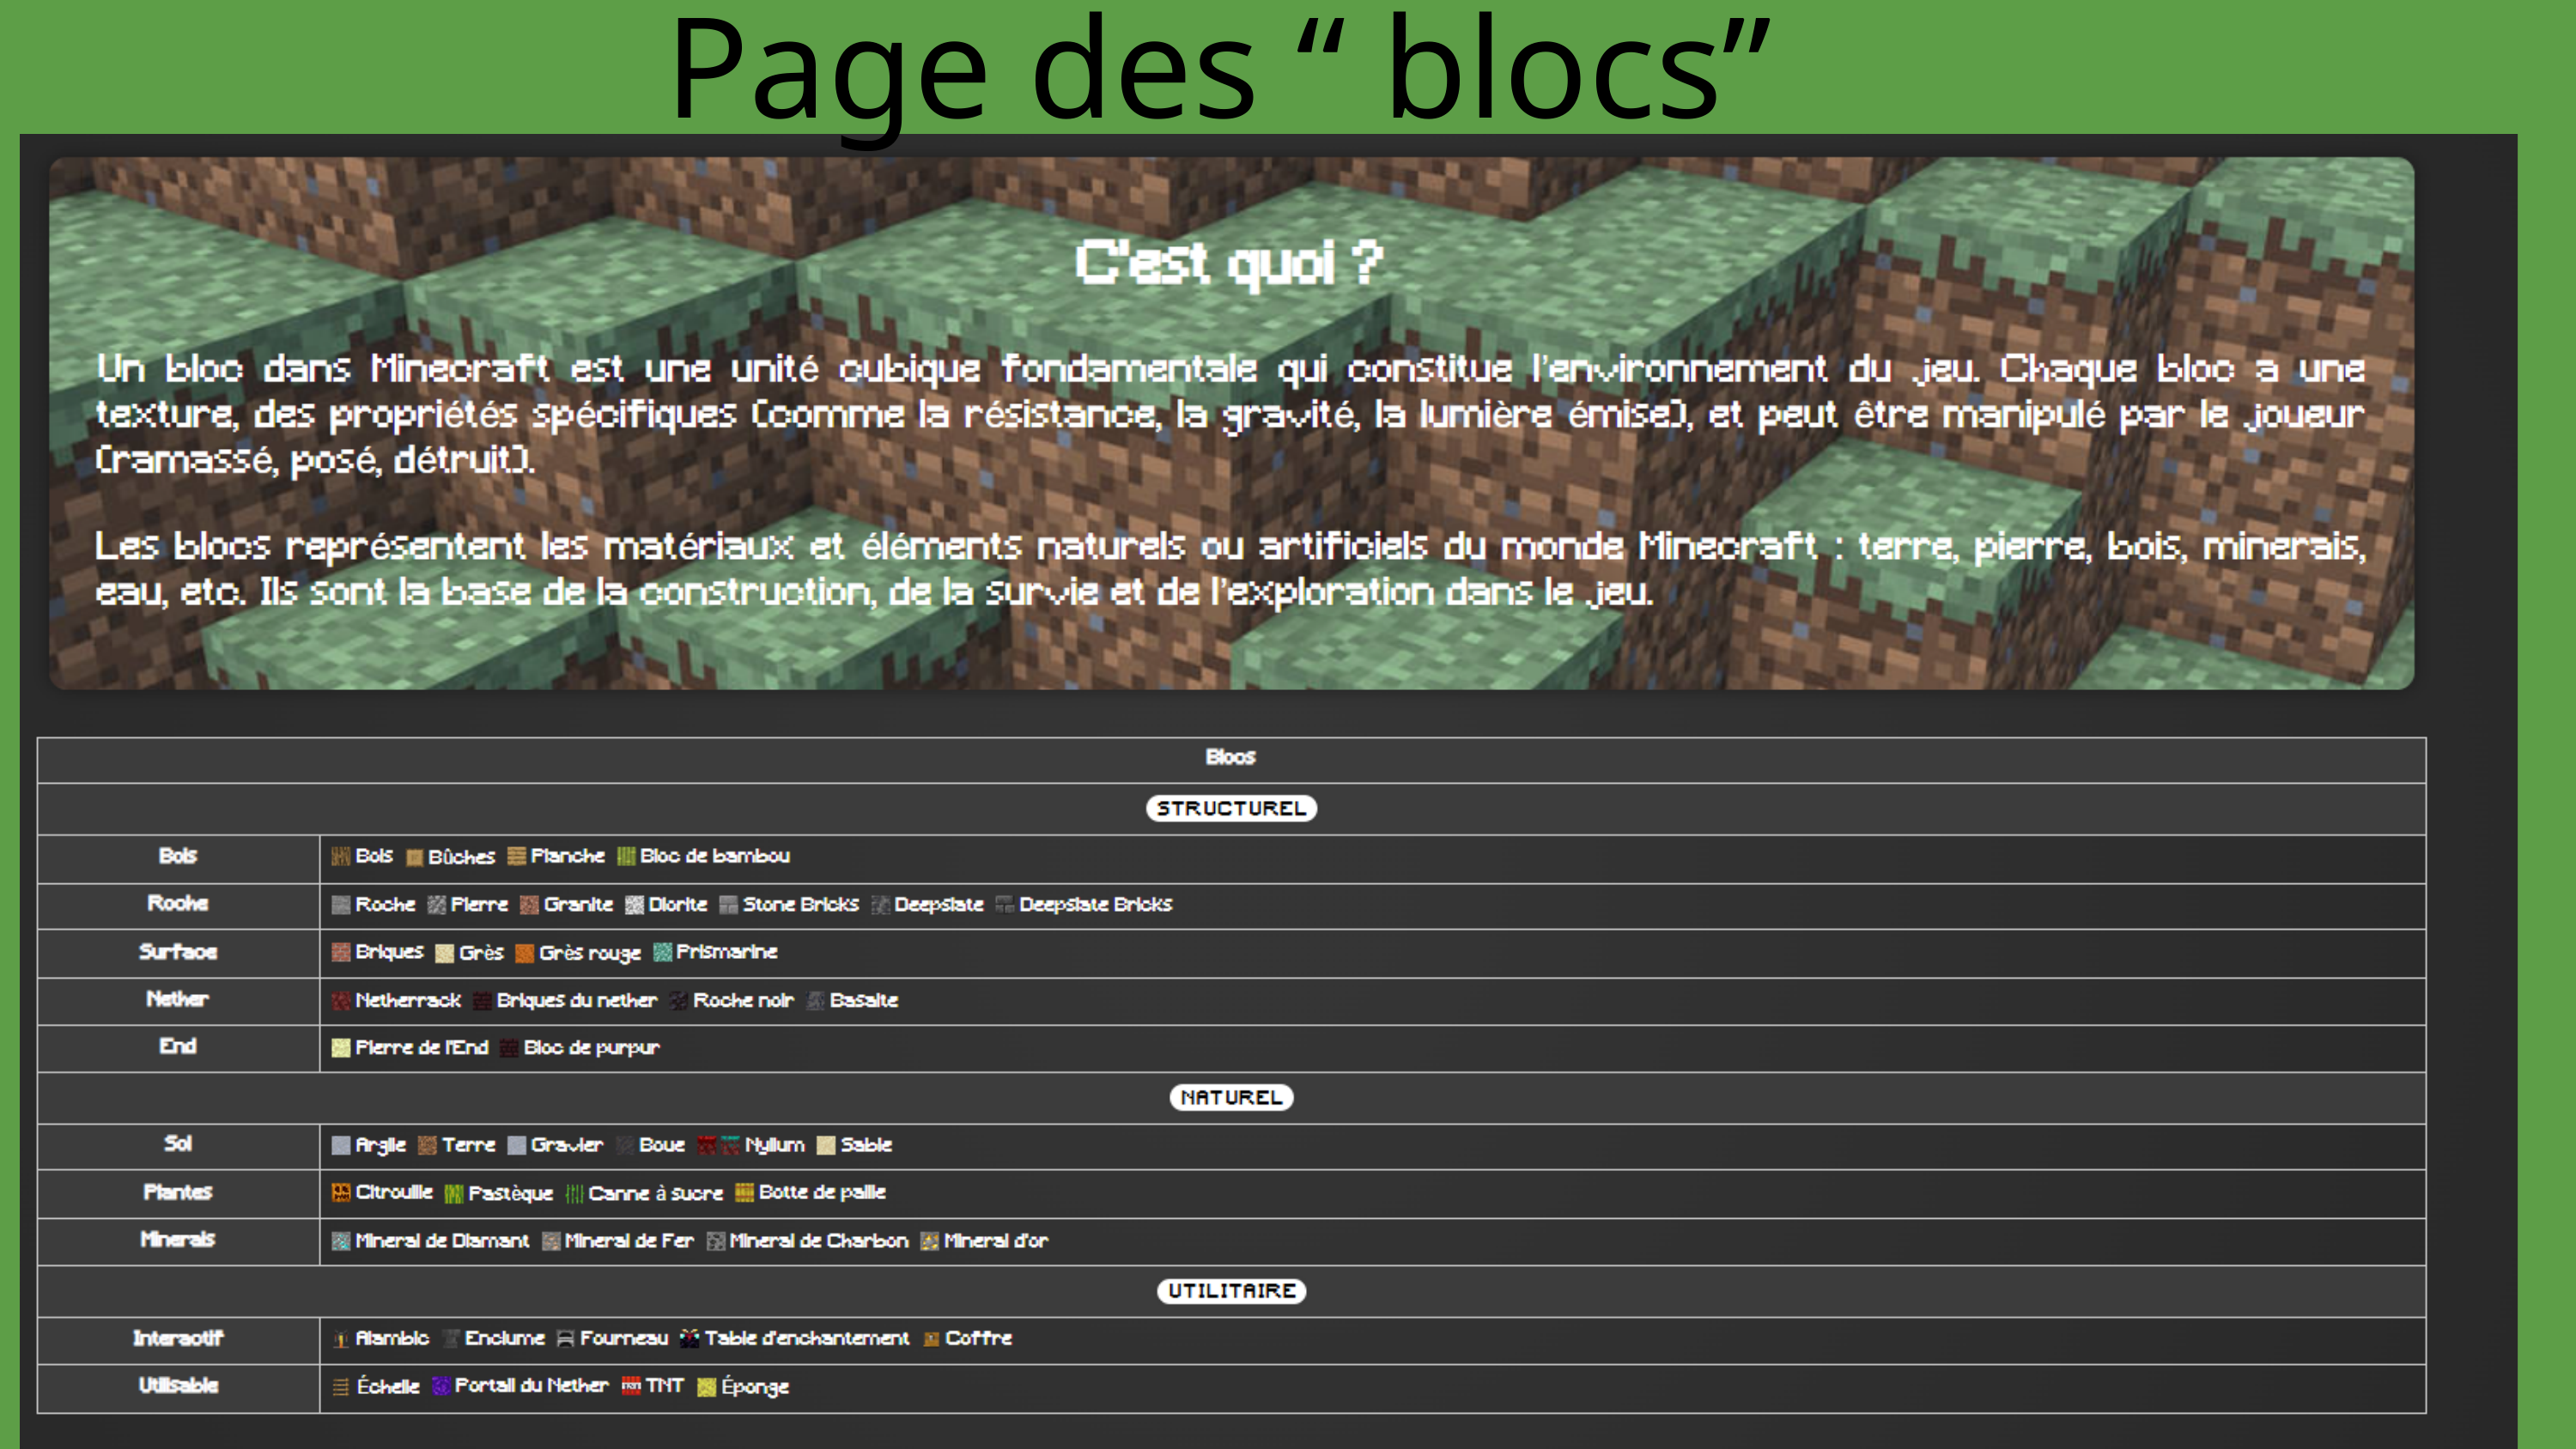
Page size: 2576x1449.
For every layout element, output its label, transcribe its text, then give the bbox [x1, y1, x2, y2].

text_box Page des “ blocs” [586, 0, 1889, 147]
text_box [20, 134, 2518, 1449]
